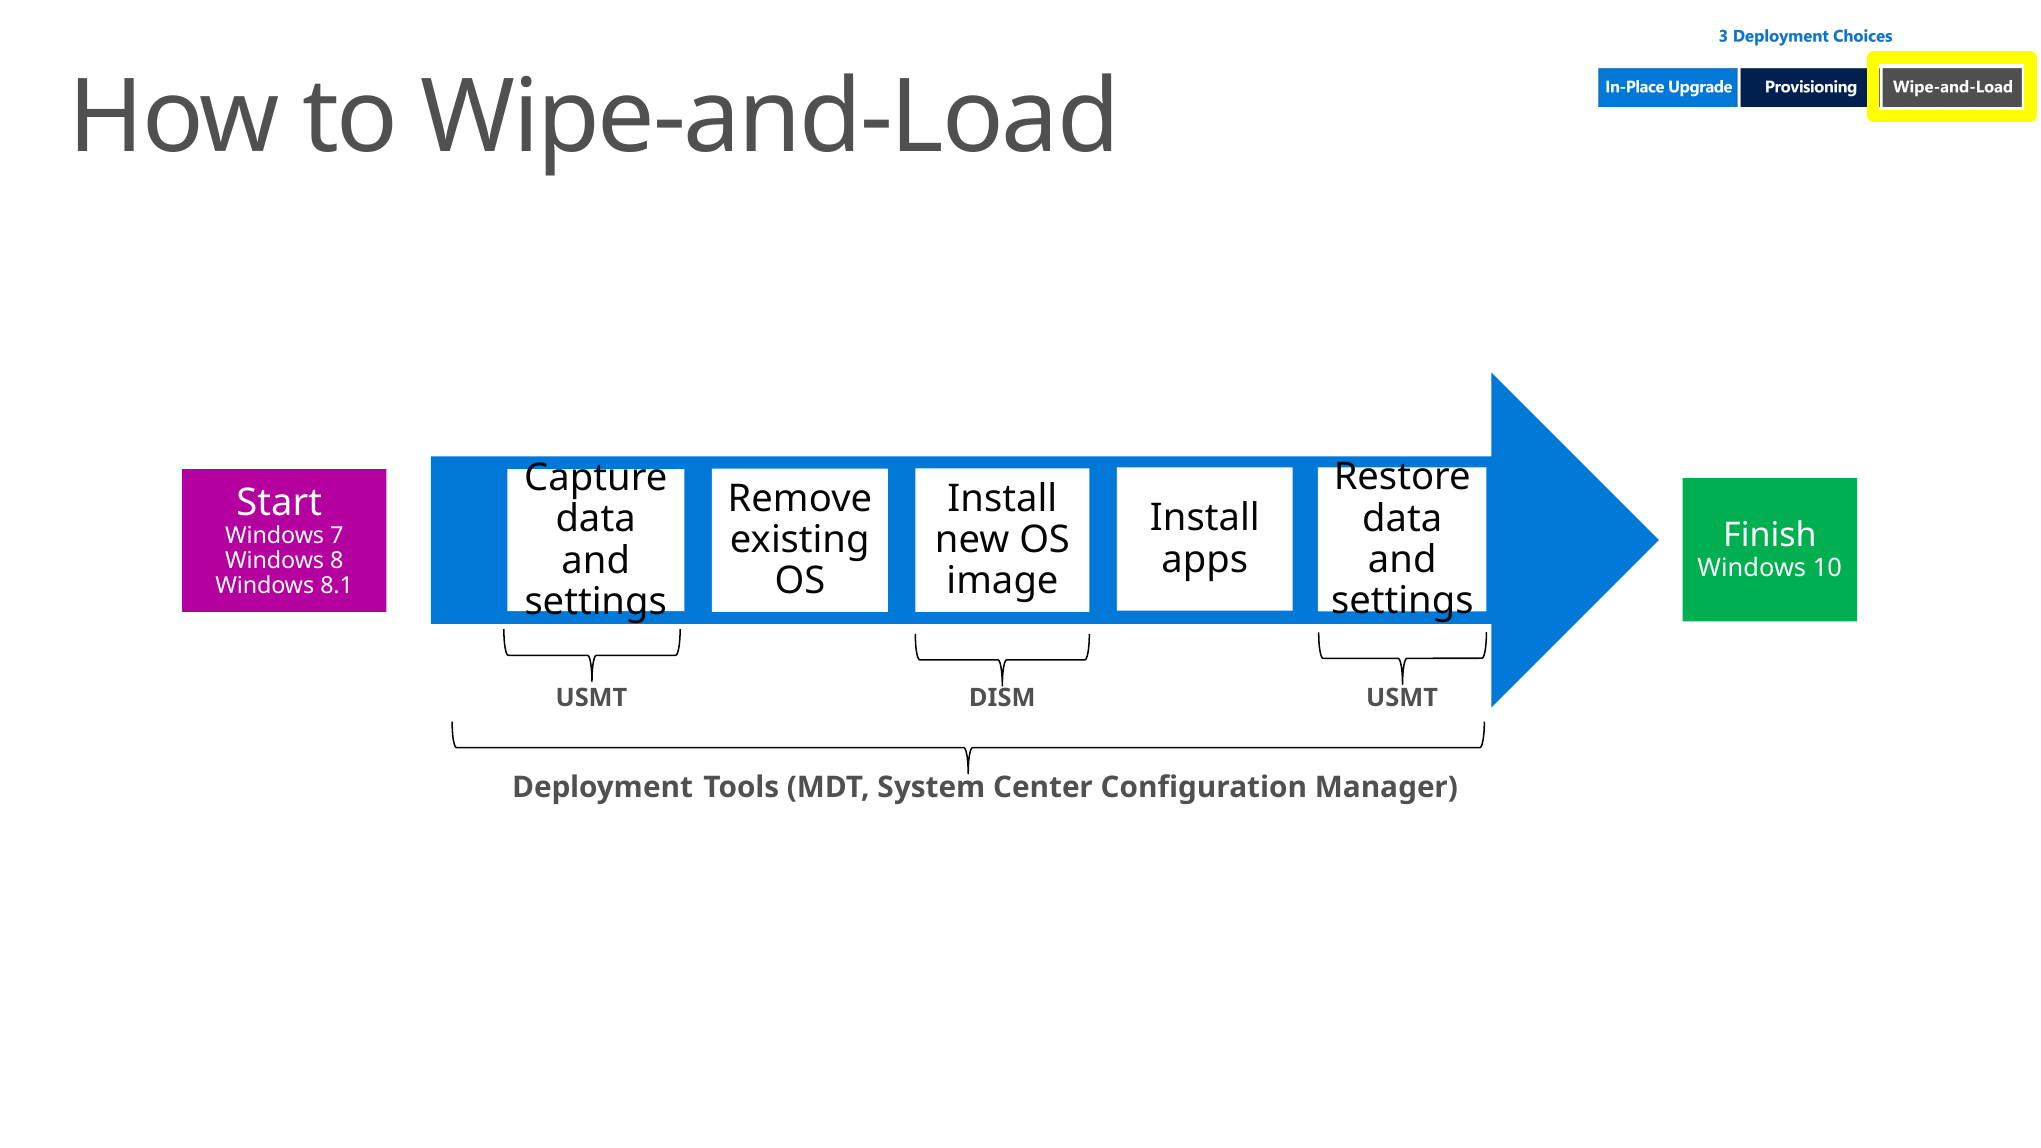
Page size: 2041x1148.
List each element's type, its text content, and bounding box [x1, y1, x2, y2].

text_box USMT [1289, 681, 1515, 712]
text_box [503, 629, 681, 680]
text_box Deployment Tools (MDT, System Center Configuration Manager) [462, 759, 1509, 806]
text_box [1317, 632, 1488, 681]
text_box Remove existing OS [711, 468, 889, 613]
text_box Capture data and settings [506, 468, 685, 612]
text_box USMT [478, 680, 705, 712]
text_box DISM [889, 680, 1115, 712]
text_box Finish Windows 10 [1682, 477, 1858, 622]
text_box Install new OS image [914, 467, 1090, 613]
text_box [430, 372, 1659, 684]
text_box [914, 633, 1091, 680]
text_box [1872, 57, 2031, 117]
picture [1594, 20, 2024, 107]
text_box Install apps [1116, 467, 1293, 612]
text_box Restore data and settings [1317, 466, 1487, 612]
text_box [451, 721, 1486, 775]
text_box Start Windows 7 Windows 8 Windows 8.1 [181, 468, 387, 613]
title How to Wipe-and-Load [45, 48, 1996, 199]
